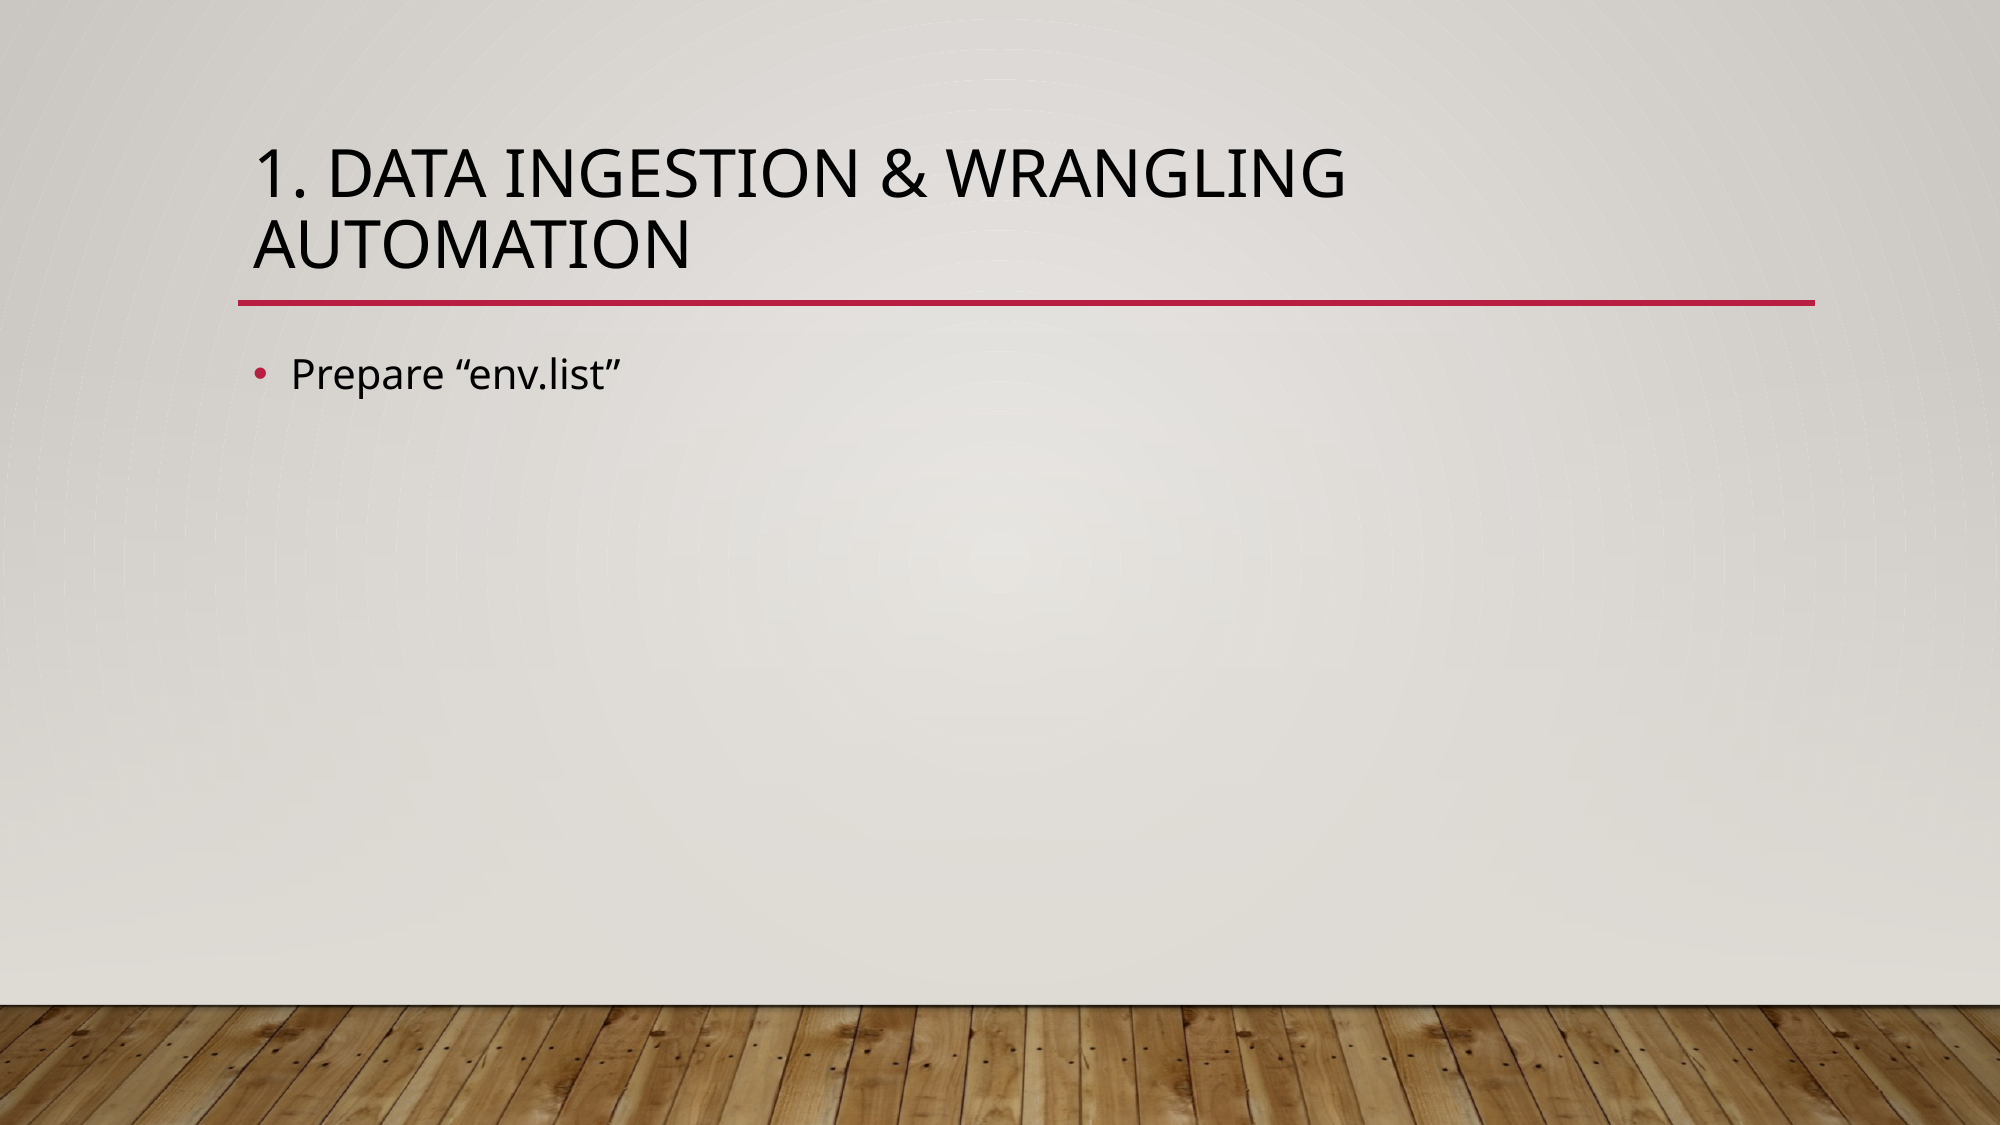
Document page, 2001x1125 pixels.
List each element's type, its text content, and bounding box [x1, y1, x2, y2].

list Prepare “env.list” [238, 330, 1814, 897]
picture [0, 1005, 2000, 1125]
title 1. Data Ingestion & wrangling Automation [238, 131, 1814, 305]
